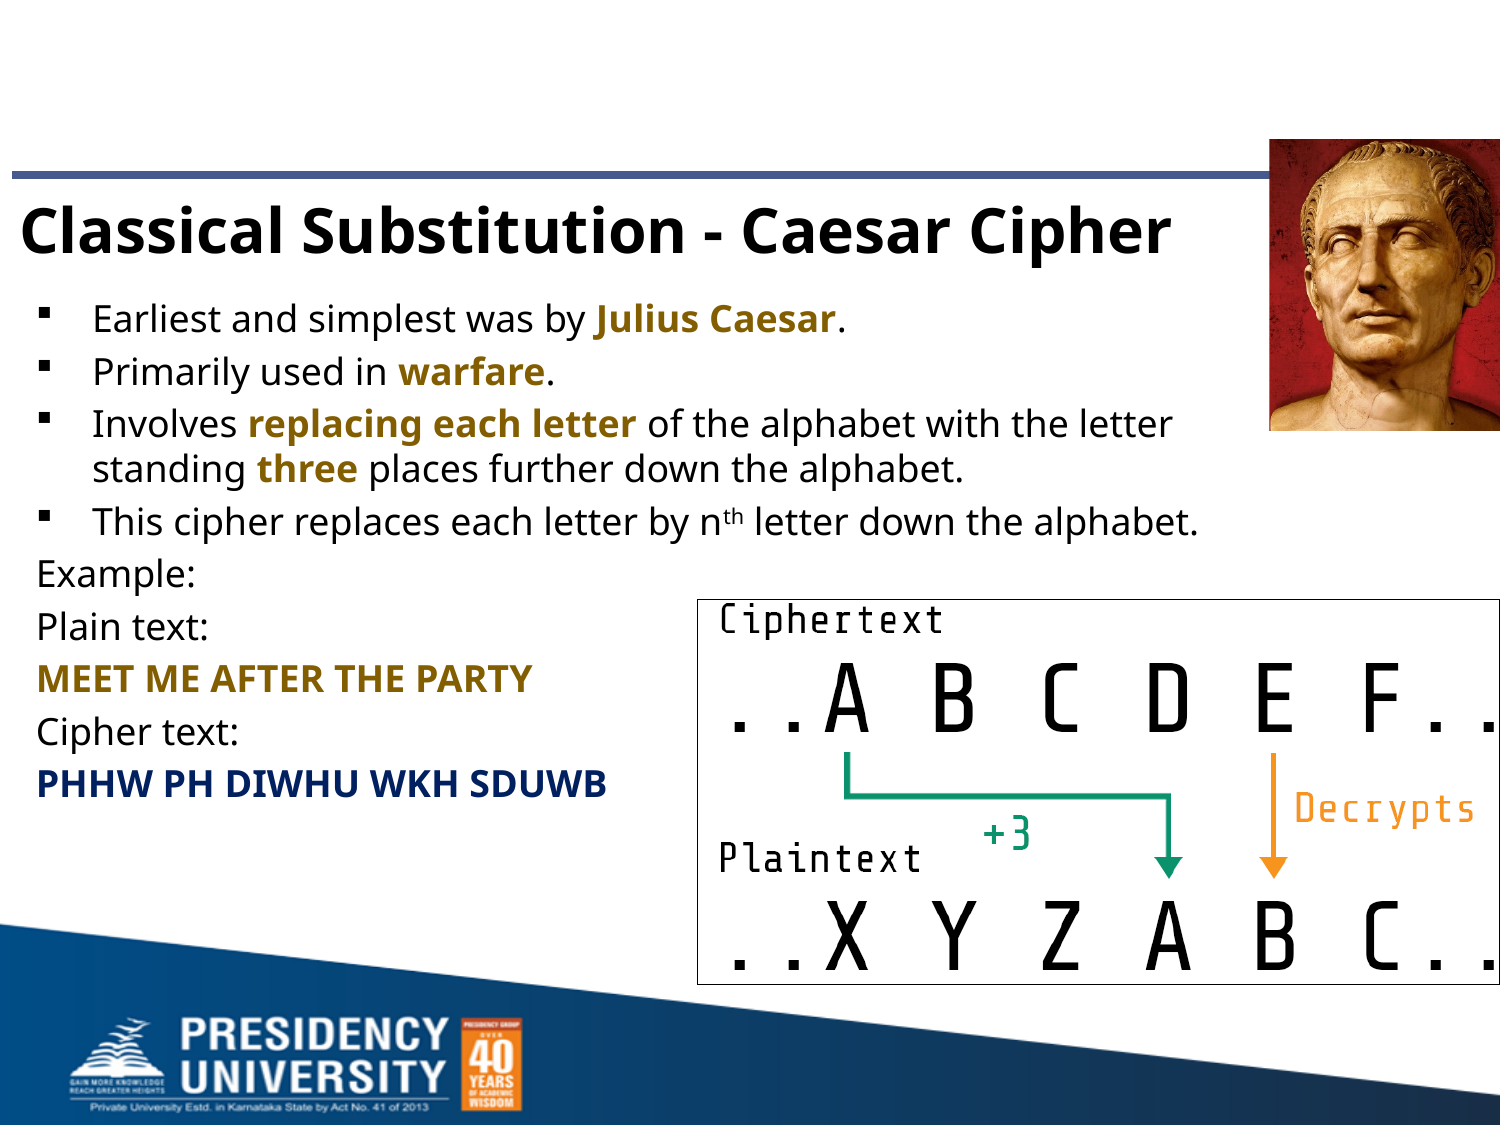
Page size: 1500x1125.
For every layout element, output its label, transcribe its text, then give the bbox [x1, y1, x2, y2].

picture [0, 598, 1500, 1125]
list Earliest and simplest was by Julius Caesar. Primarily used in warfare. Involves replacing each letter of the alphabet with the letter standing three places further down the alphabet. This cipher replaces each letter by nth letter down the alphabet. Example: Plain text: MEET ME AFTER THE PARTY Cipher text: PHHW PH DIWHU WKH SDUWB [20, 287, 1330, 835]
title Classical Substitution - Caesar Cipher [2, 181, 1263, 274]
picture [1269, 139, 1500, 431]
text_box [1001, 1026, 1500, 1087]
